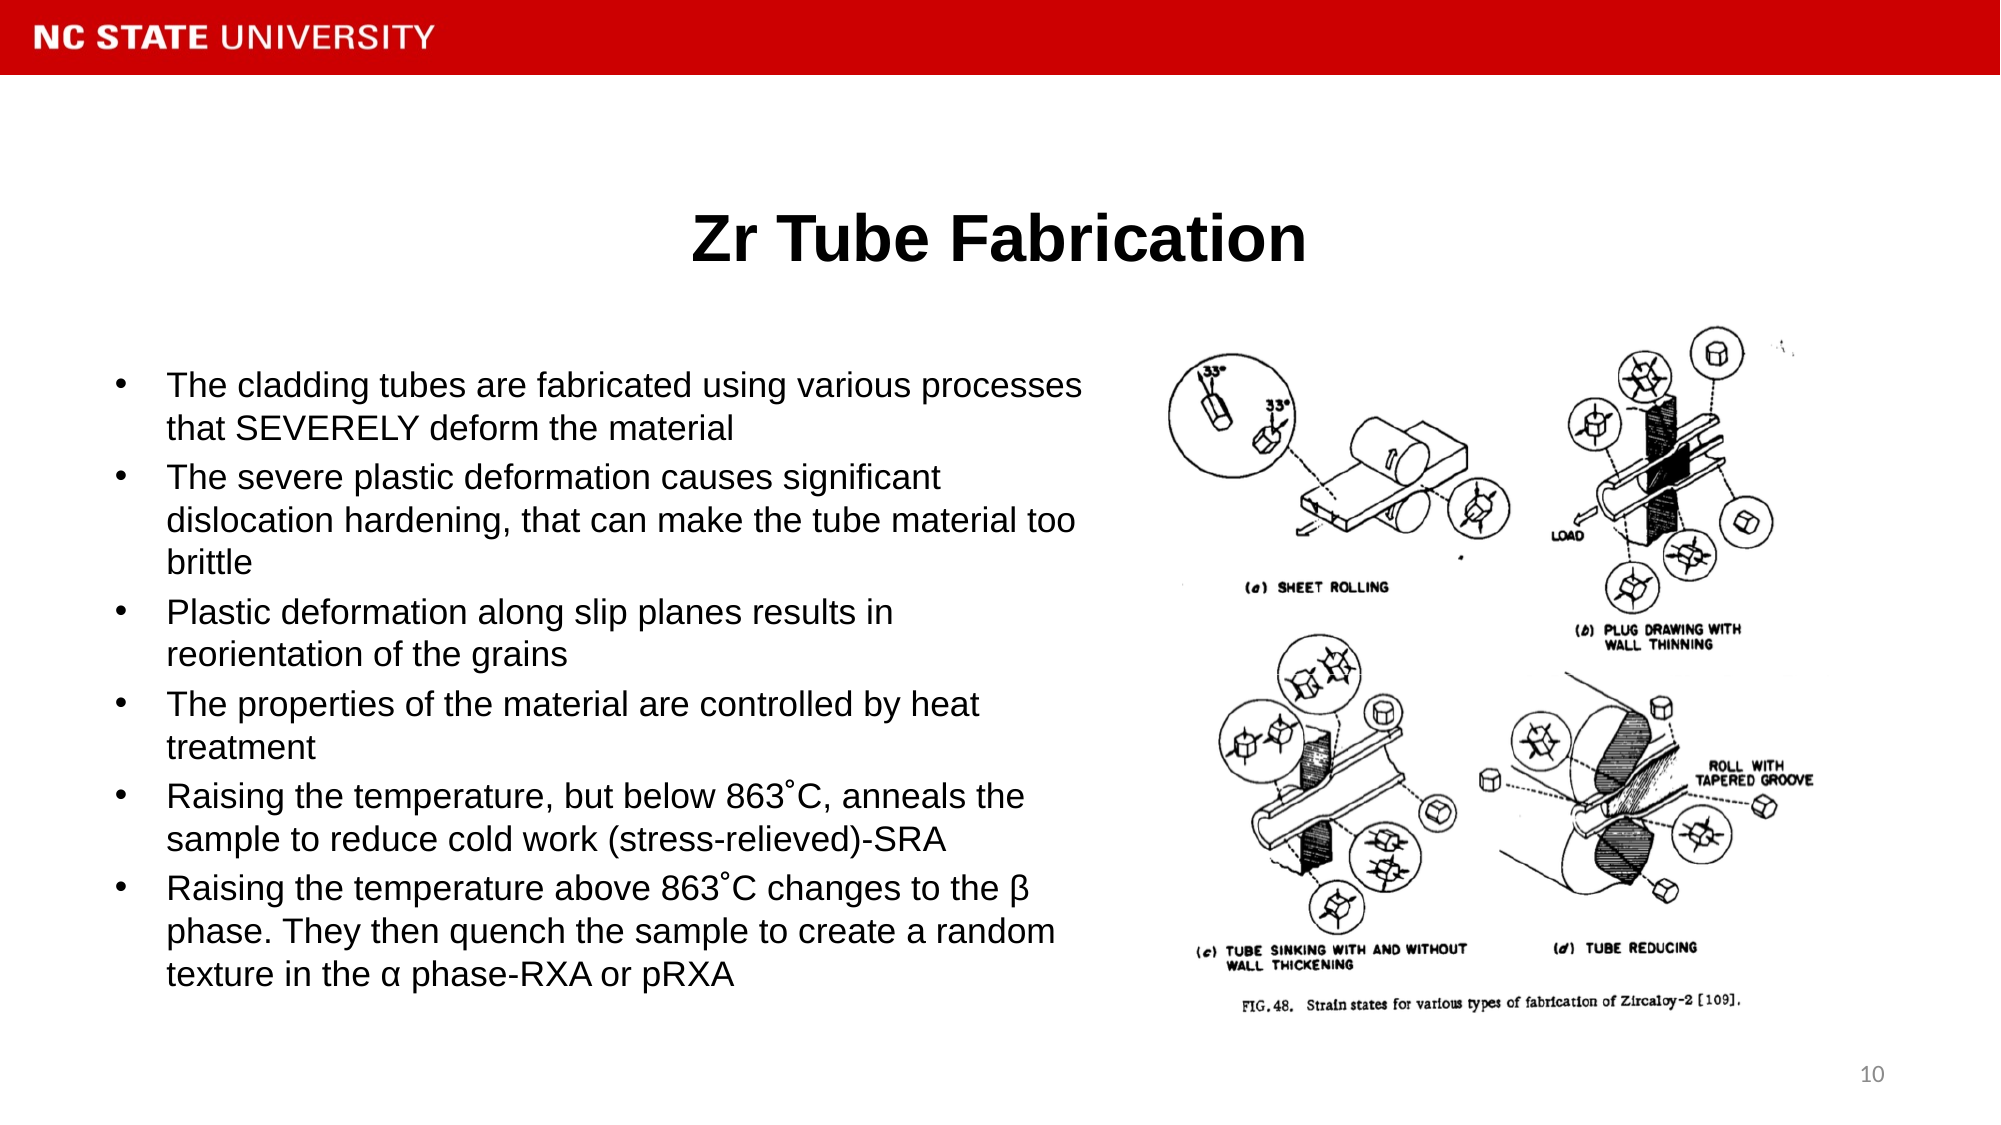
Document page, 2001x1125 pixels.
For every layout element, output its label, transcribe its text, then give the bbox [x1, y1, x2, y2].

list The cladding tubes are fabricated using various processes that SEVERELY deform the material The severe plastic deformation causes significant dislocation hardening, that can make the tube material too brittle Plastic deformation along slip planes results in reorientation of the grains The properties of the material are controlled by heat treatment Raising the temperature, but below 863˚C, anneals the sample to reduce cold work (stress-relieved)-SRA Raising the temperature above 863˚C changes to the β phase. They then quench the sample to create a random texture in the α phase-RXA or pRXA [99, 354, 1106, 1005]
slide_number 10 [1433, 1042, 1900, 1103]
picture [0, 0, 2000, 75]
title Zr Tube Fabrication [99, 147, 1900, 323]
picture [1124, 322, 1829, 1014]
